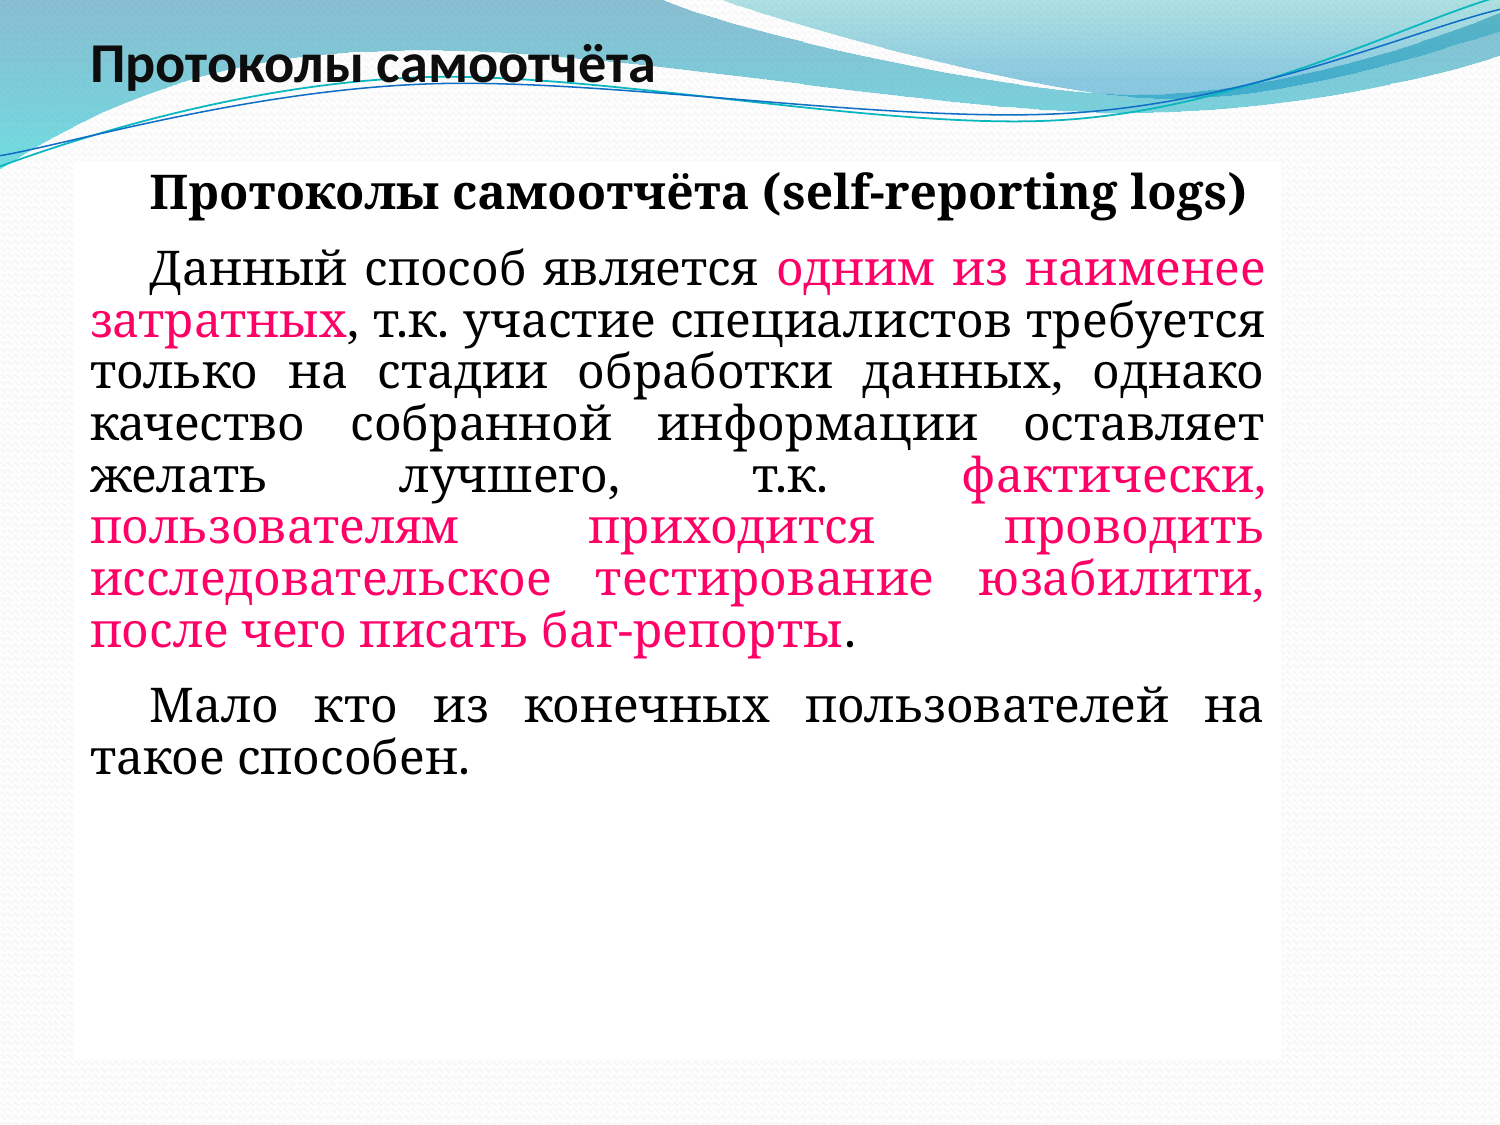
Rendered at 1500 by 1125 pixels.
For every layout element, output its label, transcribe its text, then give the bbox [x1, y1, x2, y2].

title Протоколы самоотчёта [75, 19, 1425, 102]
list Протоколы самоотчёта (self-reporting logs) Данный способ является одним из наименее затратных, т.к. участие специалистов требуется только на стадии обработки данных, однако качество собранной информации оставляет желать лучшего, т.к. фактически, пользователям приходится проводить исследовательское тестирование юзабилити, после чего писать баг-репорты. Мало кто из конечных пользователей на такое способен. [75, 160, 1282, 1059]
